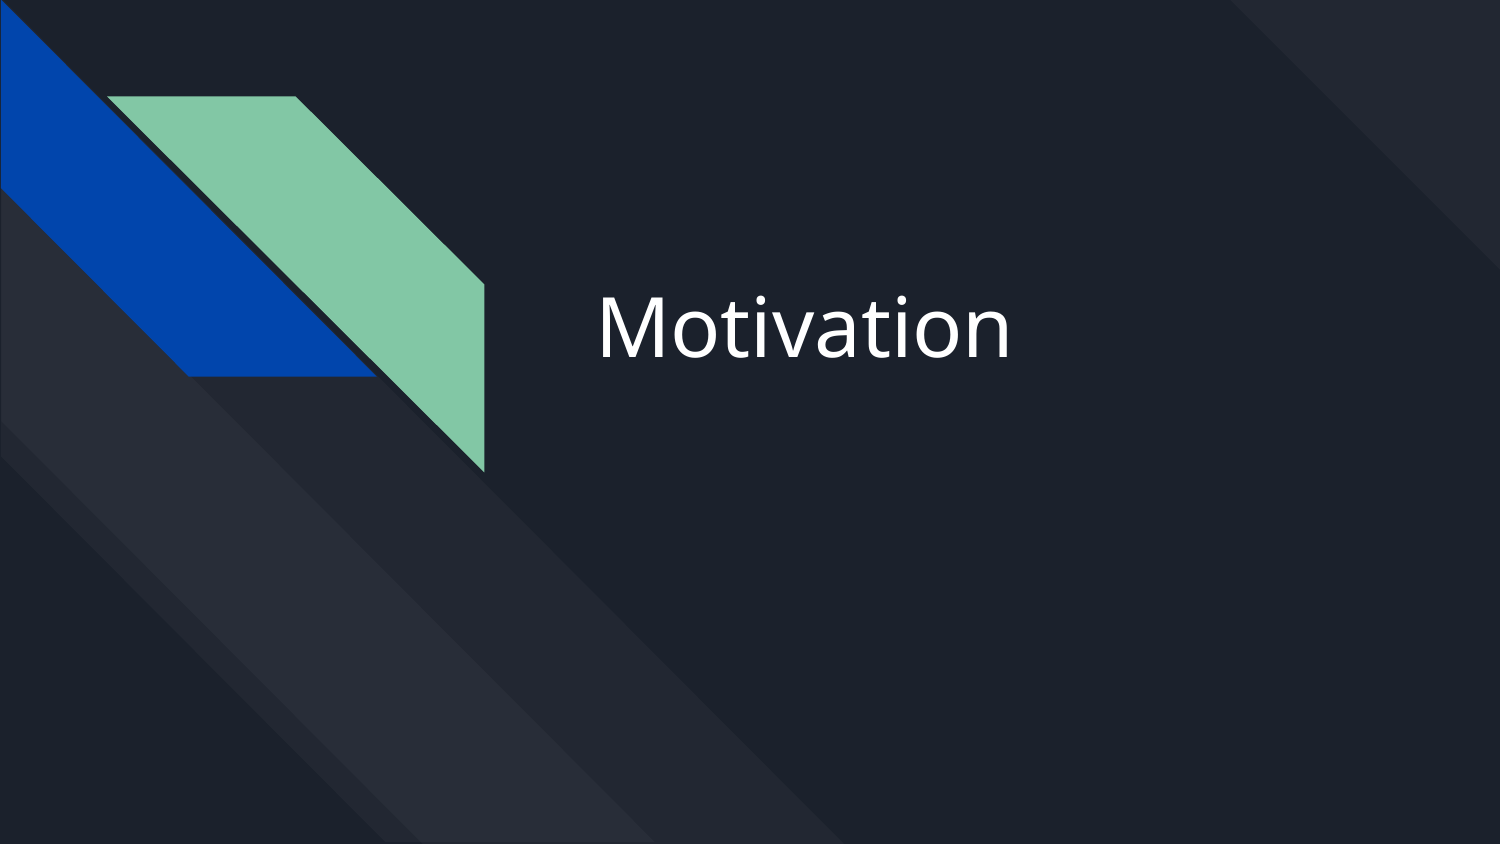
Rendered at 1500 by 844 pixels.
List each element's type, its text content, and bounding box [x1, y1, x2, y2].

title Motivation [580, 258, 1404, 518]
